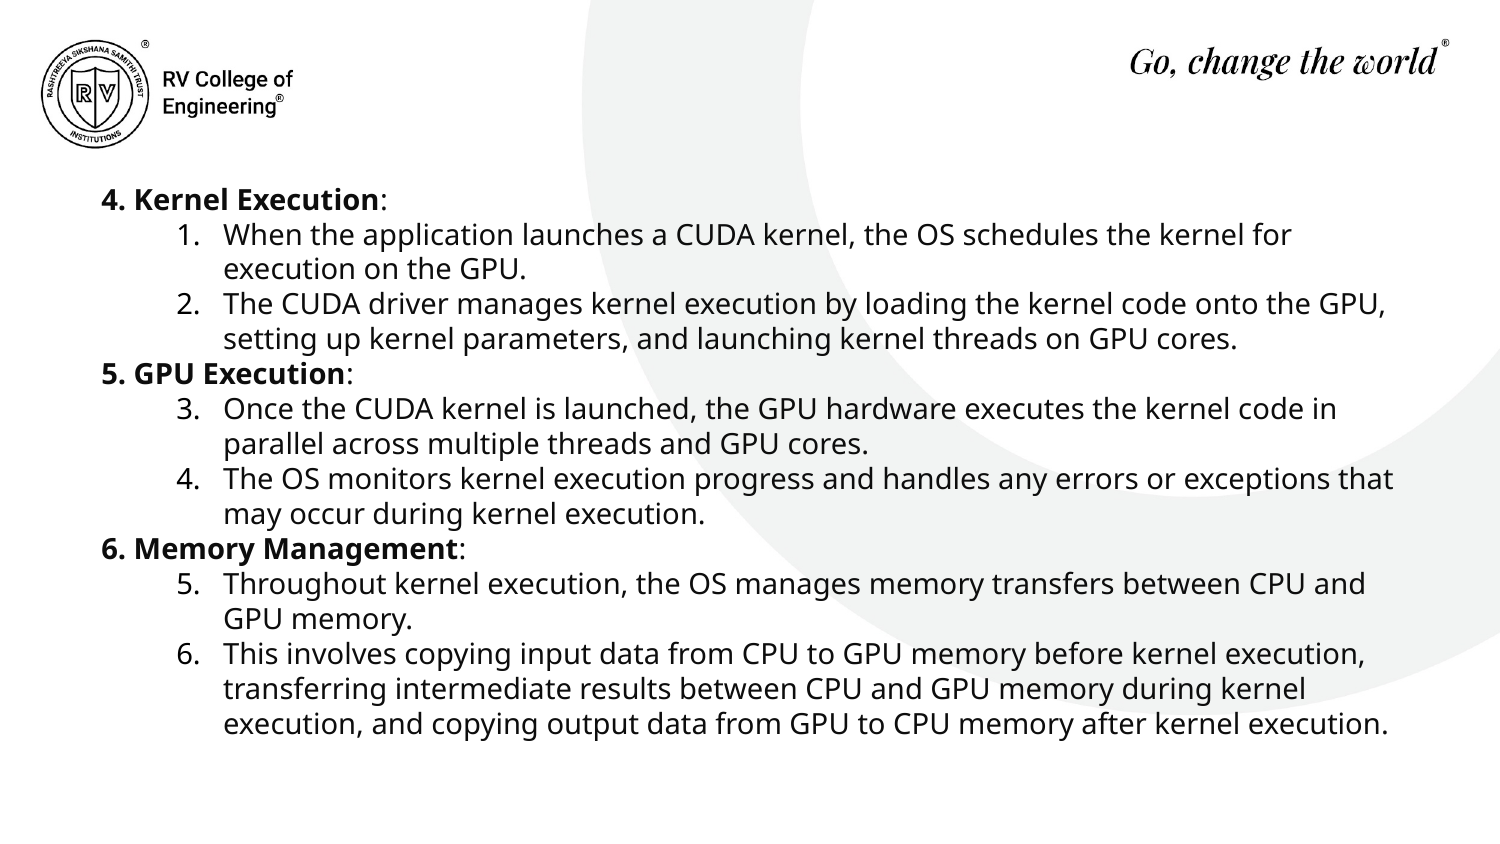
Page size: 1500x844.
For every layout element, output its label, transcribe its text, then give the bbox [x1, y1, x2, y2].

text_box 4. Kernel Execution: When the application launches a CUDA kernel, the OS schedules the kernel for execution on the GPU. The CUDA driver manages kernel execution by loading the kernel code onto the GPU, setting up kernel parameters, and launching kernel threads on GPU cores. 5. GPU Execution: Once the CUDA kernel is launched, the GPU hardware executes the kernel code in parallel across multiple threads and GPU cores. The OS monitors kernel execution progress and handles any errors or exceptions that may occur during kernel execution. 6. Memory Management: Throughout kernel execution, the OS manages memory transfers between CPU and GPU memory. This involves copying input data from CPU to GPU memory before kernel execution, transferring intermediate results between CPU and GPU memory during kernel execution, and copying output data from GPU to CPU memory after kernel execution. [86, 173, 1419, 748]
picture [0, 0, 1500, 844]
list [24, 158, 1482, 817]
